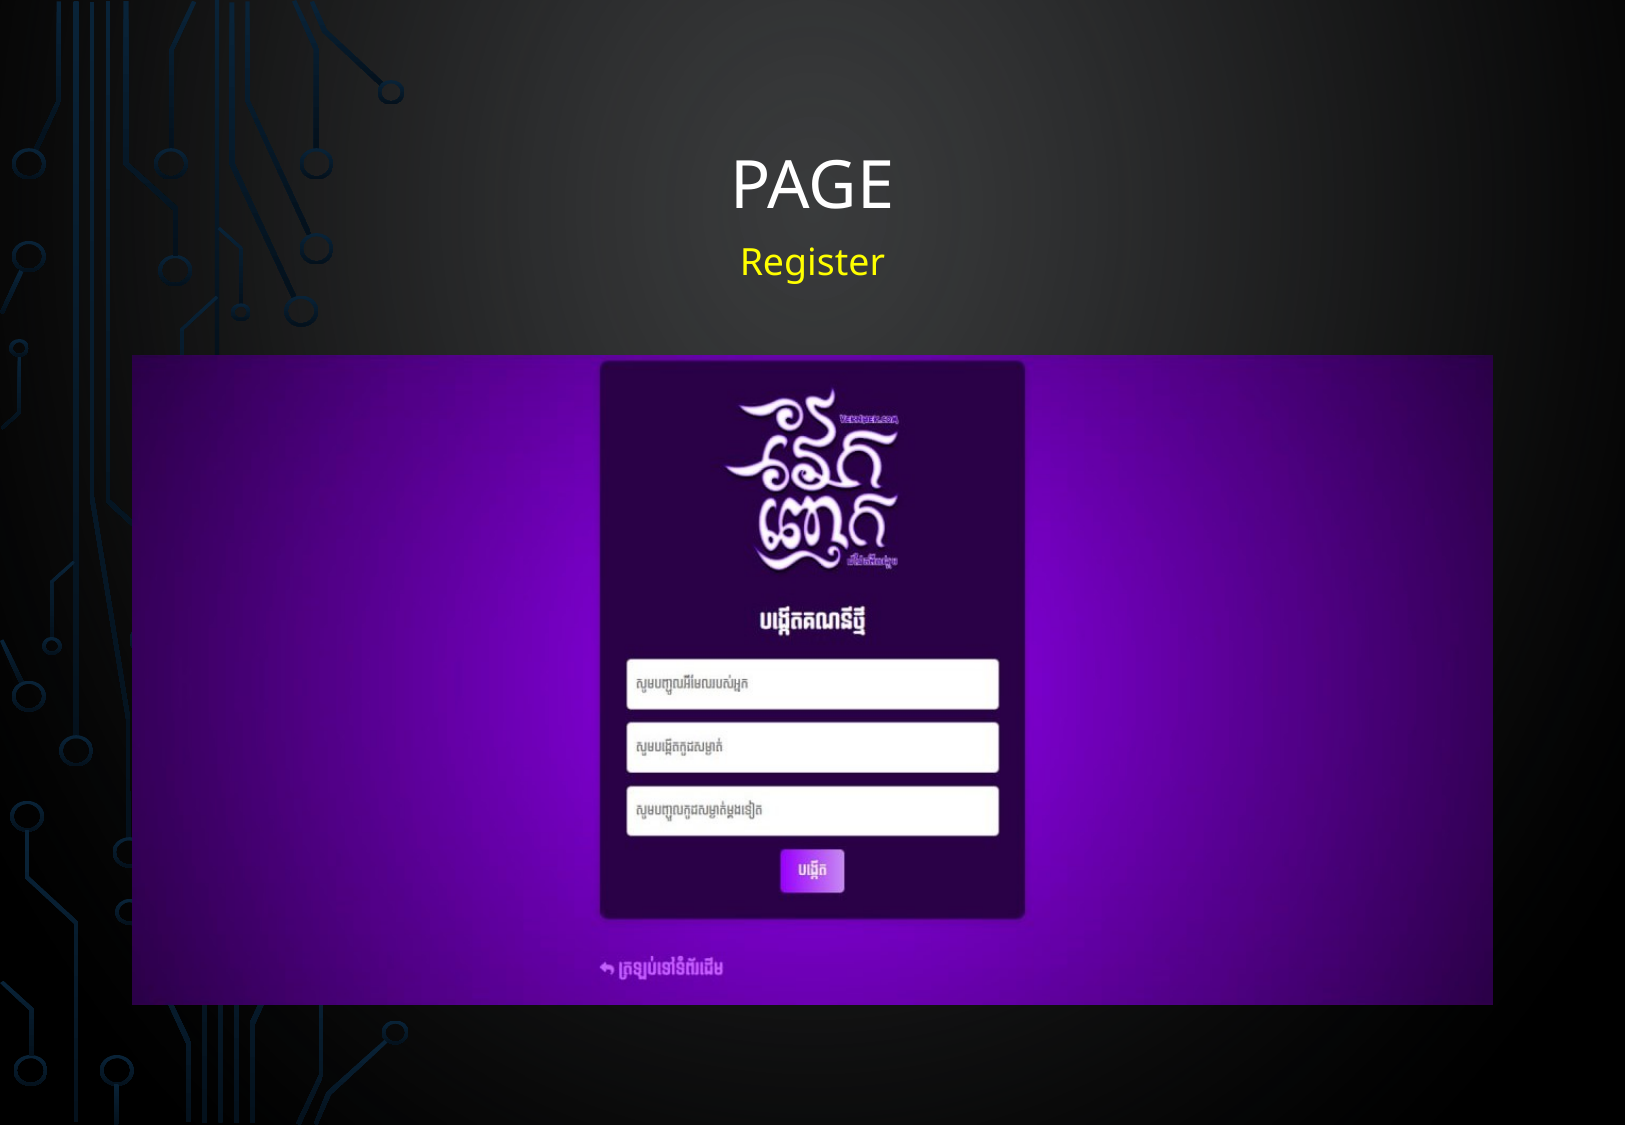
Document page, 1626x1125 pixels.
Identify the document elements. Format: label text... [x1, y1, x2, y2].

picture [132, 297, 1493, 1063]
text_box PAGE [238, 145, 1387, 225]
text_box Register [693, 230, 932, 291]
